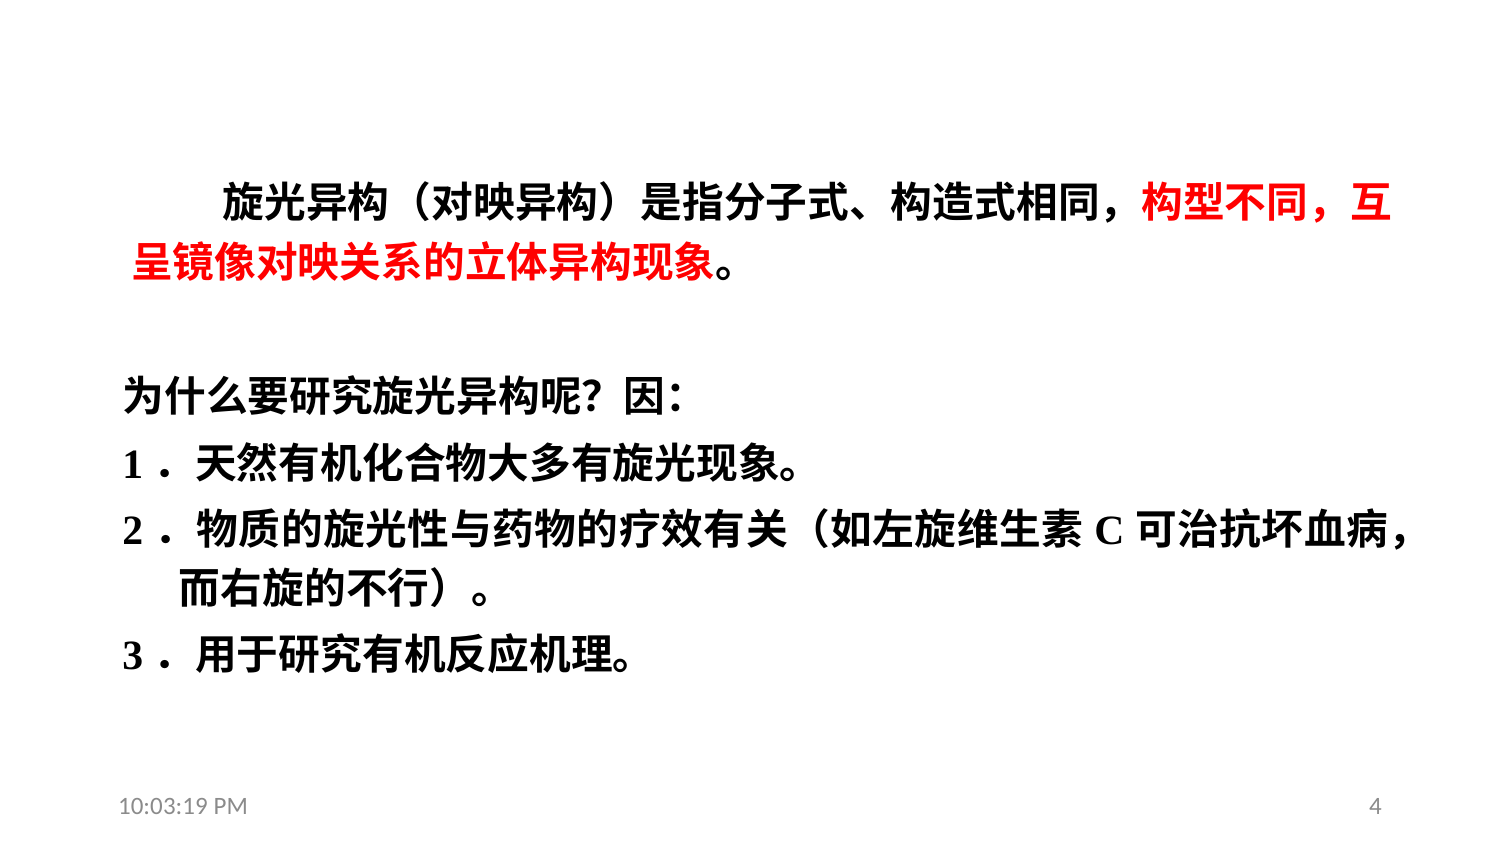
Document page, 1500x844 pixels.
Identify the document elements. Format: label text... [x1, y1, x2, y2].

text_box 旋光异构（对映异构）是指分子式、构造式相同，构型不同，互呈镜像对映关系的立体异构现象。 [60, 161, 1407, 289]
slide_number 4 [1059, 782, 1397, 828]
text_box 为什么要研究旋光异构呢？因： 1．天然有机化合物大多有旋光现象。 2．物质的旋光性与药物的疗效有关（如左旋维生素C可治抗坏血病，而右旋的不行）。 3．用于研究有机反应机理。 [107, 354, 1446, 686]
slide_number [103, 782, 441, 828]
